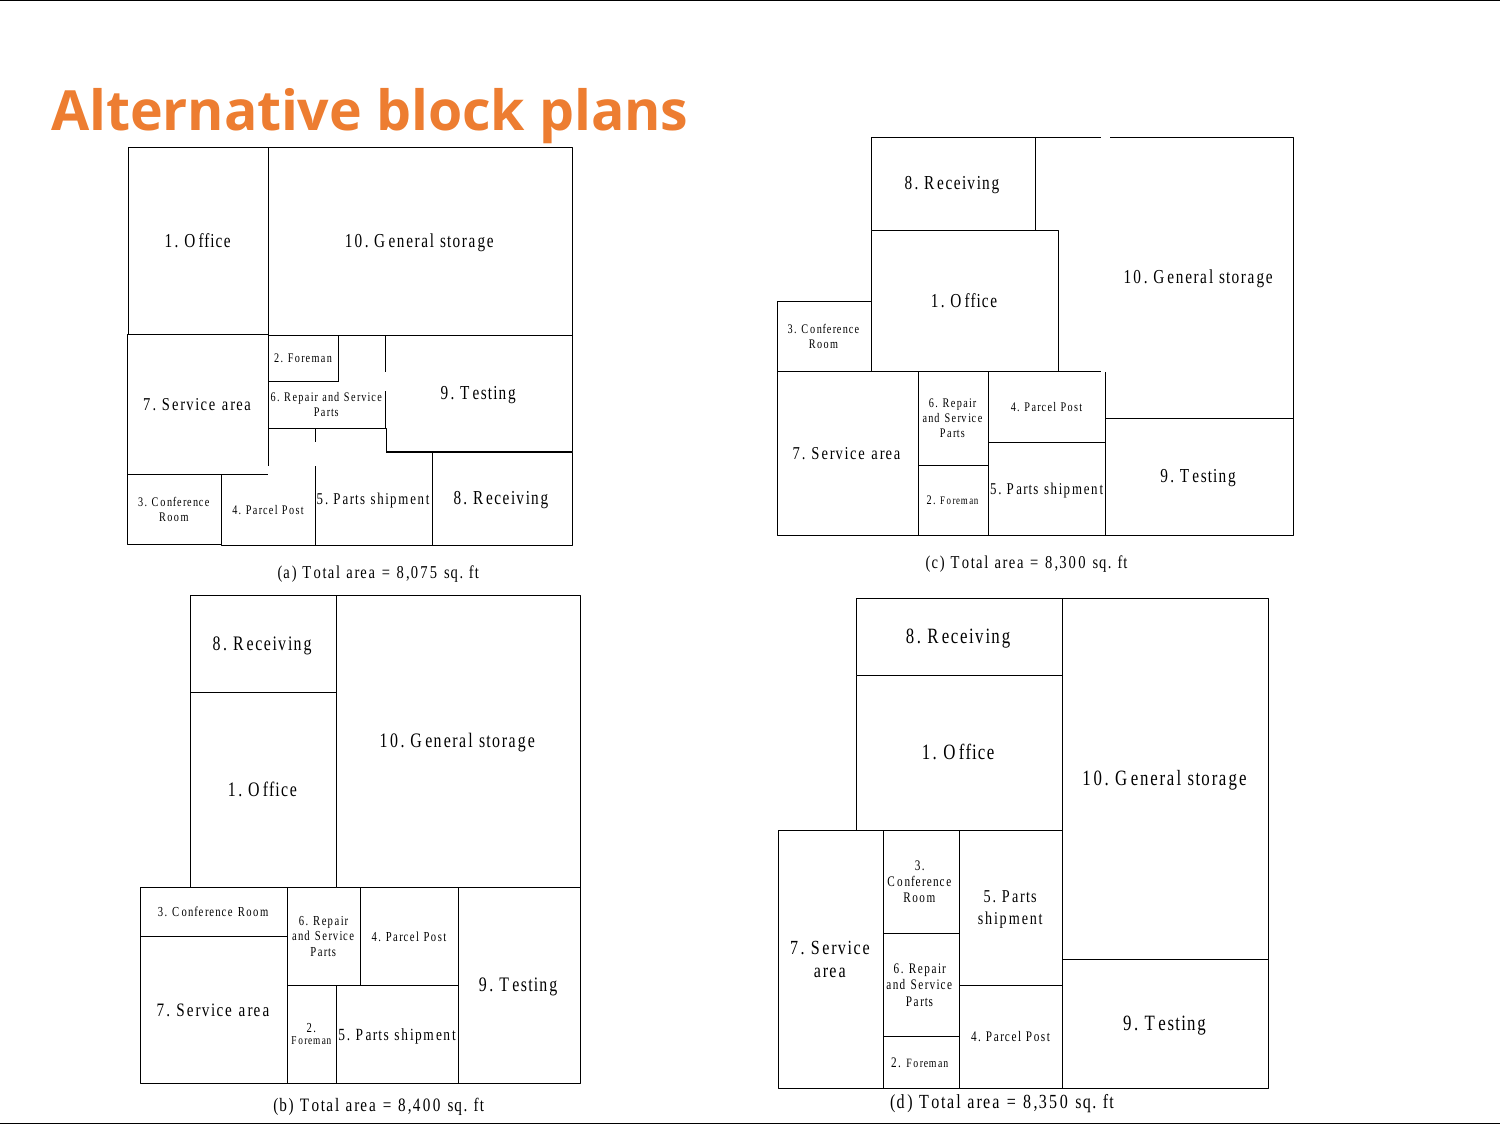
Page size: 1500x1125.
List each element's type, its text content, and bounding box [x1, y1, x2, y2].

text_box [773, 134, 1296, 576]
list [124, 144, 576, 586]
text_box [137, 591, 584, 1120]
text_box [775, 594, 1273, 1117]
title Alternative block plans [36, 75, 1362, 150]
